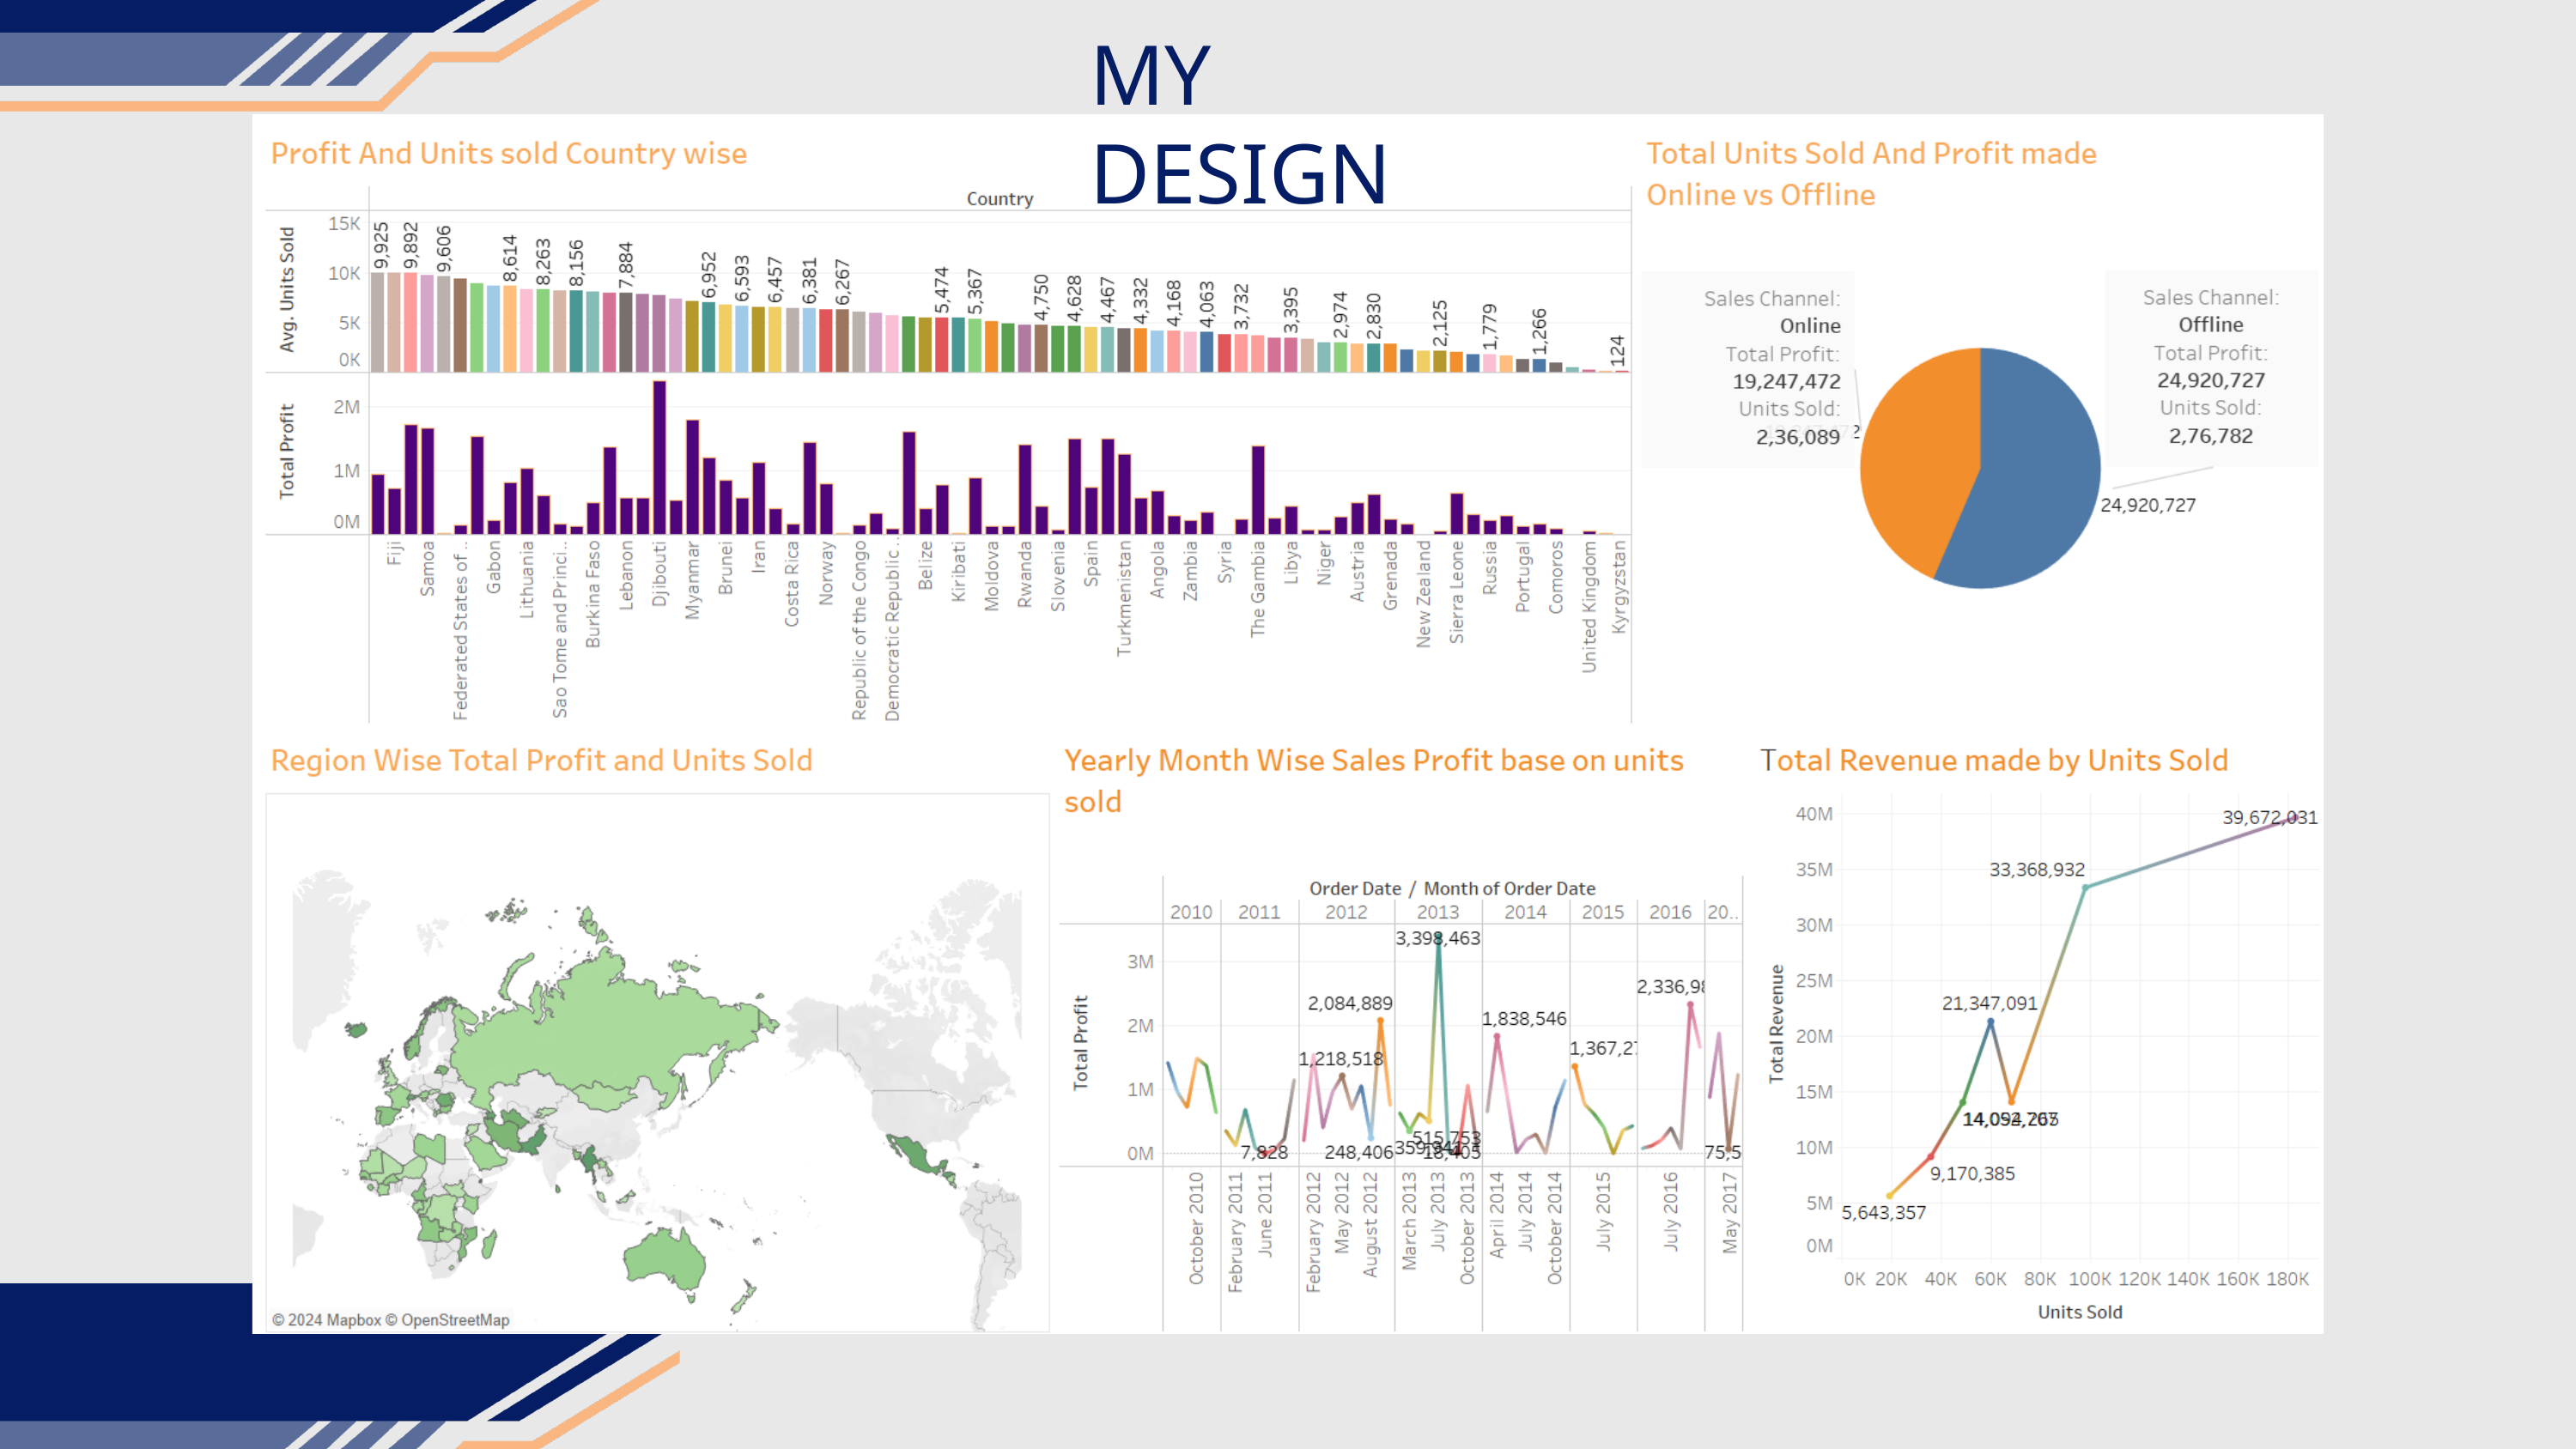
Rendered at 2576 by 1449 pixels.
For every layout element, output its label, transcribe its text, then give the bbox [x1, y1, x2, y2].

text_box MY DESIGN [1090, 21, 1486, 221]
text_box [0, 1283, 680, 1449]
text_box [252, 114, 2324, 1334]
text_box [0, 0, 639, 145]
